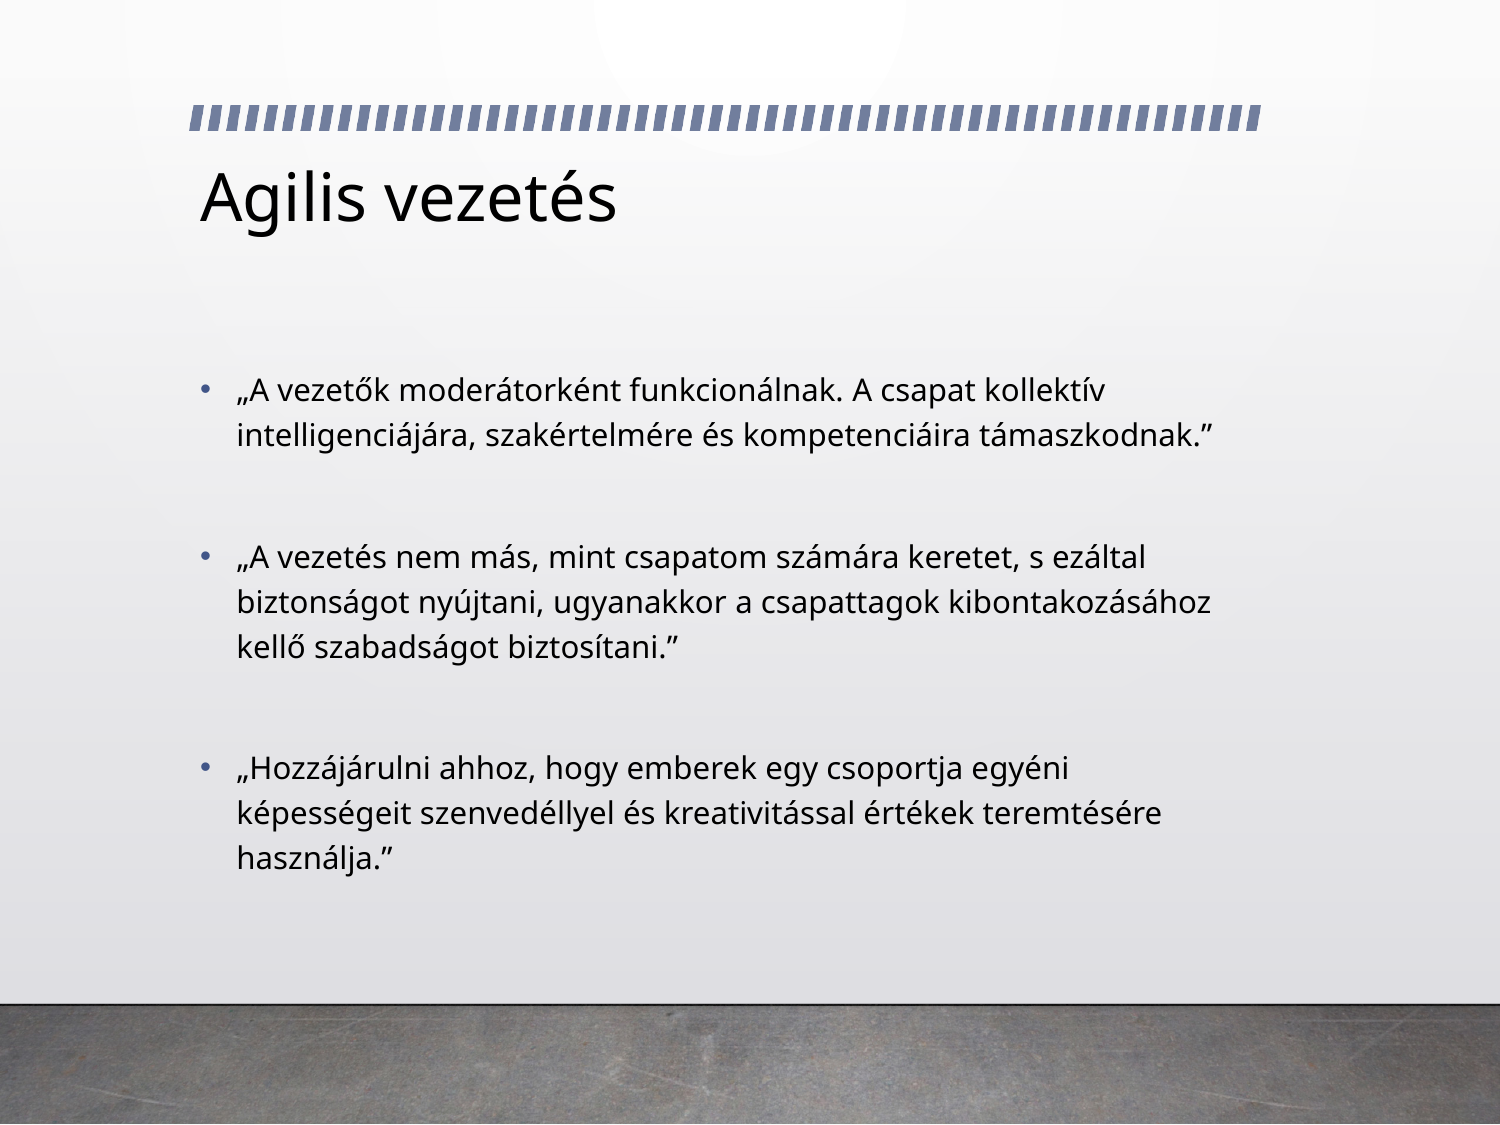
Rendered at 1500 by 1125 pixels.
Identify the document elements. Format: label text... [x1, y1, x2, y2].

list „A vezetők moderátorként funkcionálnak. A csapat kollektív intelligenciájára, szakértelmére és kompetenciáira támaszkodnak.” „A vezetés nem más, mint csapatom számára keretet, s ezáltal biztonságot nyújtani, ugyanakkor a csapattagok kibontakozásához kellő szabadságot biztosítani.” „Hozzájárulni ahhoz, hogy emberek egy csoportja egyéni képességeit szenvedéllyel és kreativitással értékek teremtésére használja.” [185, 355, 1264, 895]
title Agilis vezetés [185, 156, 1264, 329]
picture [0, 1004, 1500, 1124]
